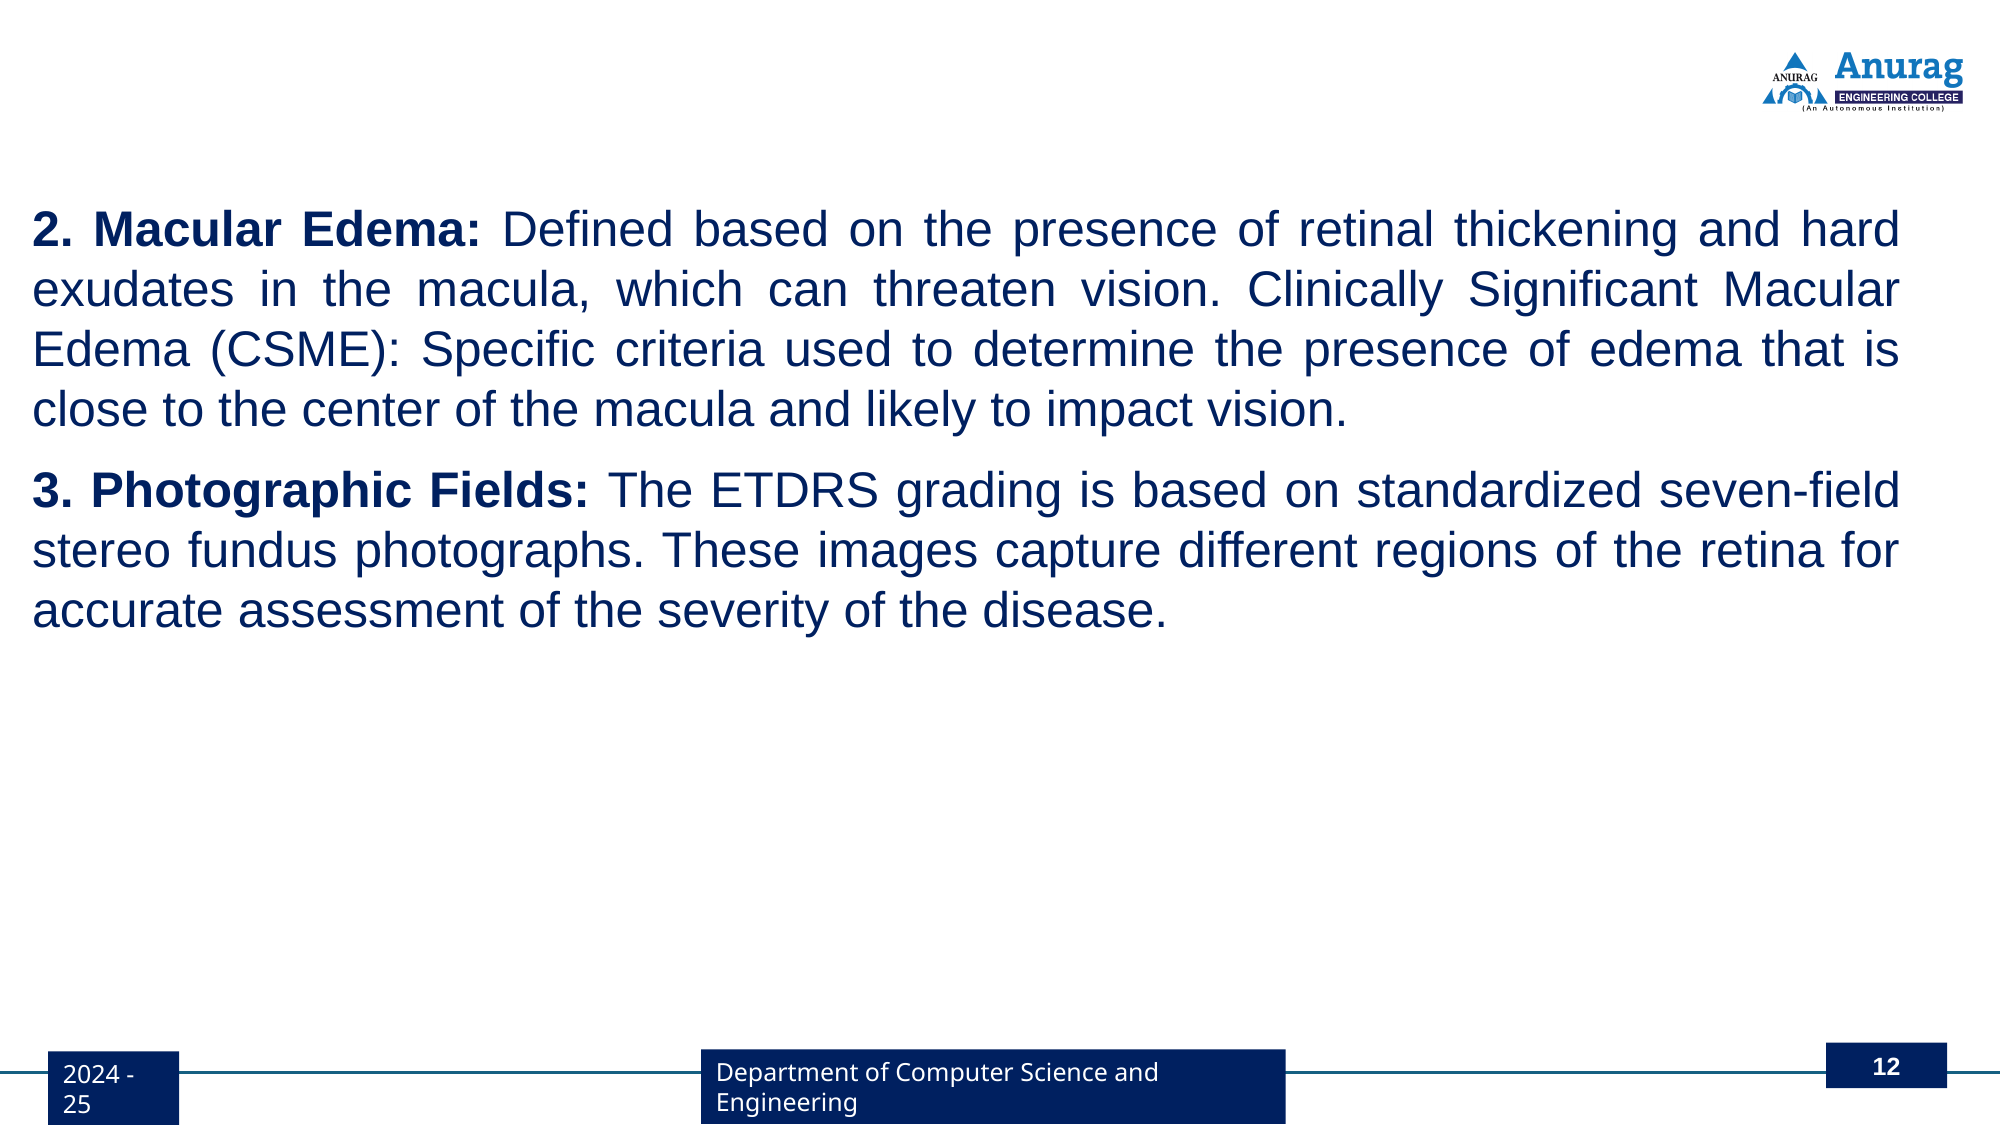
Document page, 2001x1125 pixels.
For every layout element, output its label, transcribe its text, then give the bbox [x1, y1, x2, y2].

list 2. Macular Edema: Defined based on the presence of retinal thickening and hard exudates in the macula, which can threaten vision. Clinically Significant Macular Edema (CSME): Specific criteria used to determine the presence of edema that is close to the center of the macula and likely to impact vision. 3. Photographic Fields: The ETDRS grading is based on standardized seven-field stereo fundus photographs. These images capture different regions of the retina for accurate assessment of the severity of the disease. [17, 189, 1917, 989]
slide_number 12 [1826, 1042, 1948, 1089]
picture [1762, 52, 1963, 112]
